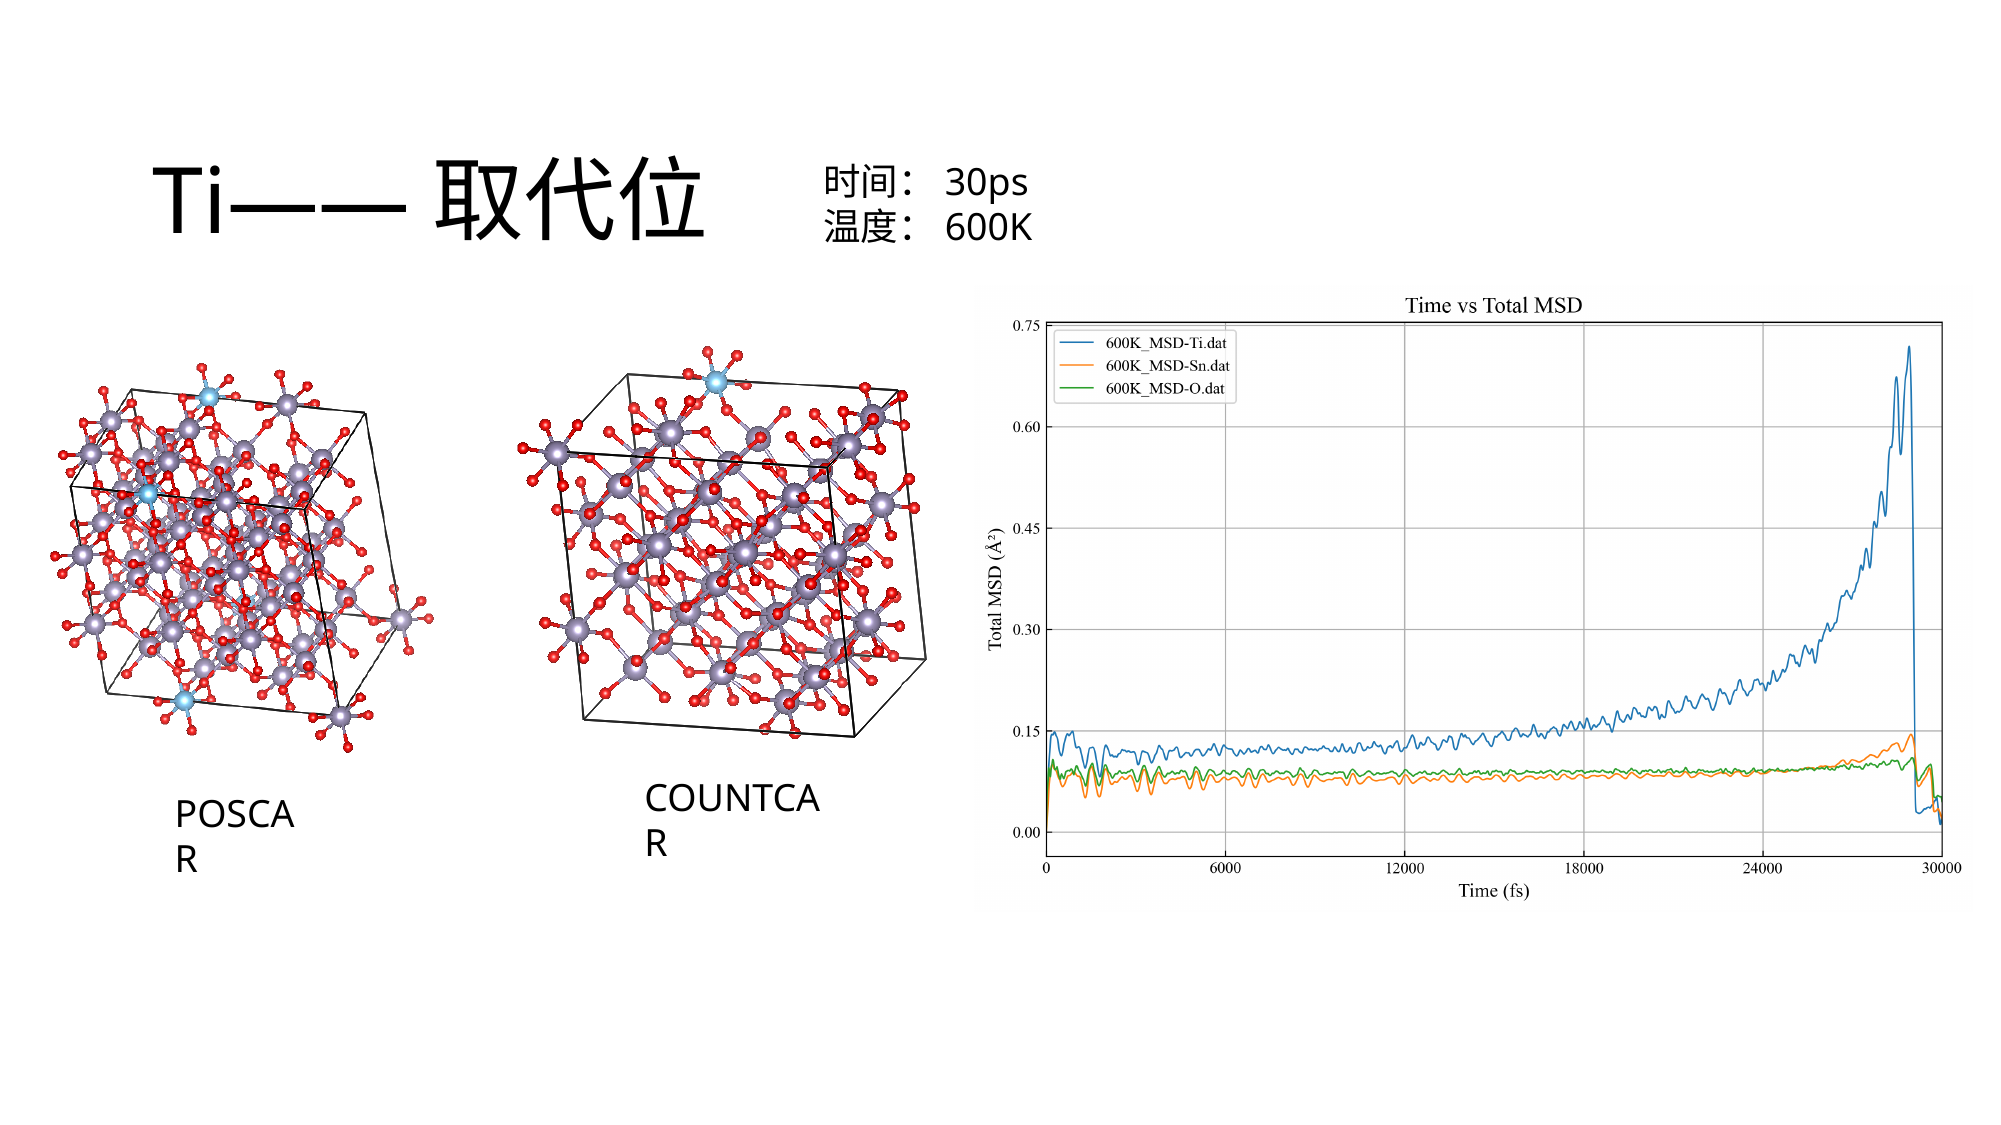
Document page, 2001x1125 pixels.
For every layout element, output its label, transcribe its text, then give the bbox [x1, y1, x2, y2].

text_box POSCAR [159, 782, 329, 888]
text_box COUNTCAR [629, 766, 854, 871]
picture [9, 284, 1974, 912]
title Ti——取代位 [137, 94, 1863, 313]
text_box 时间：30ps 温度：600K [808, 150, 1048, 256]
